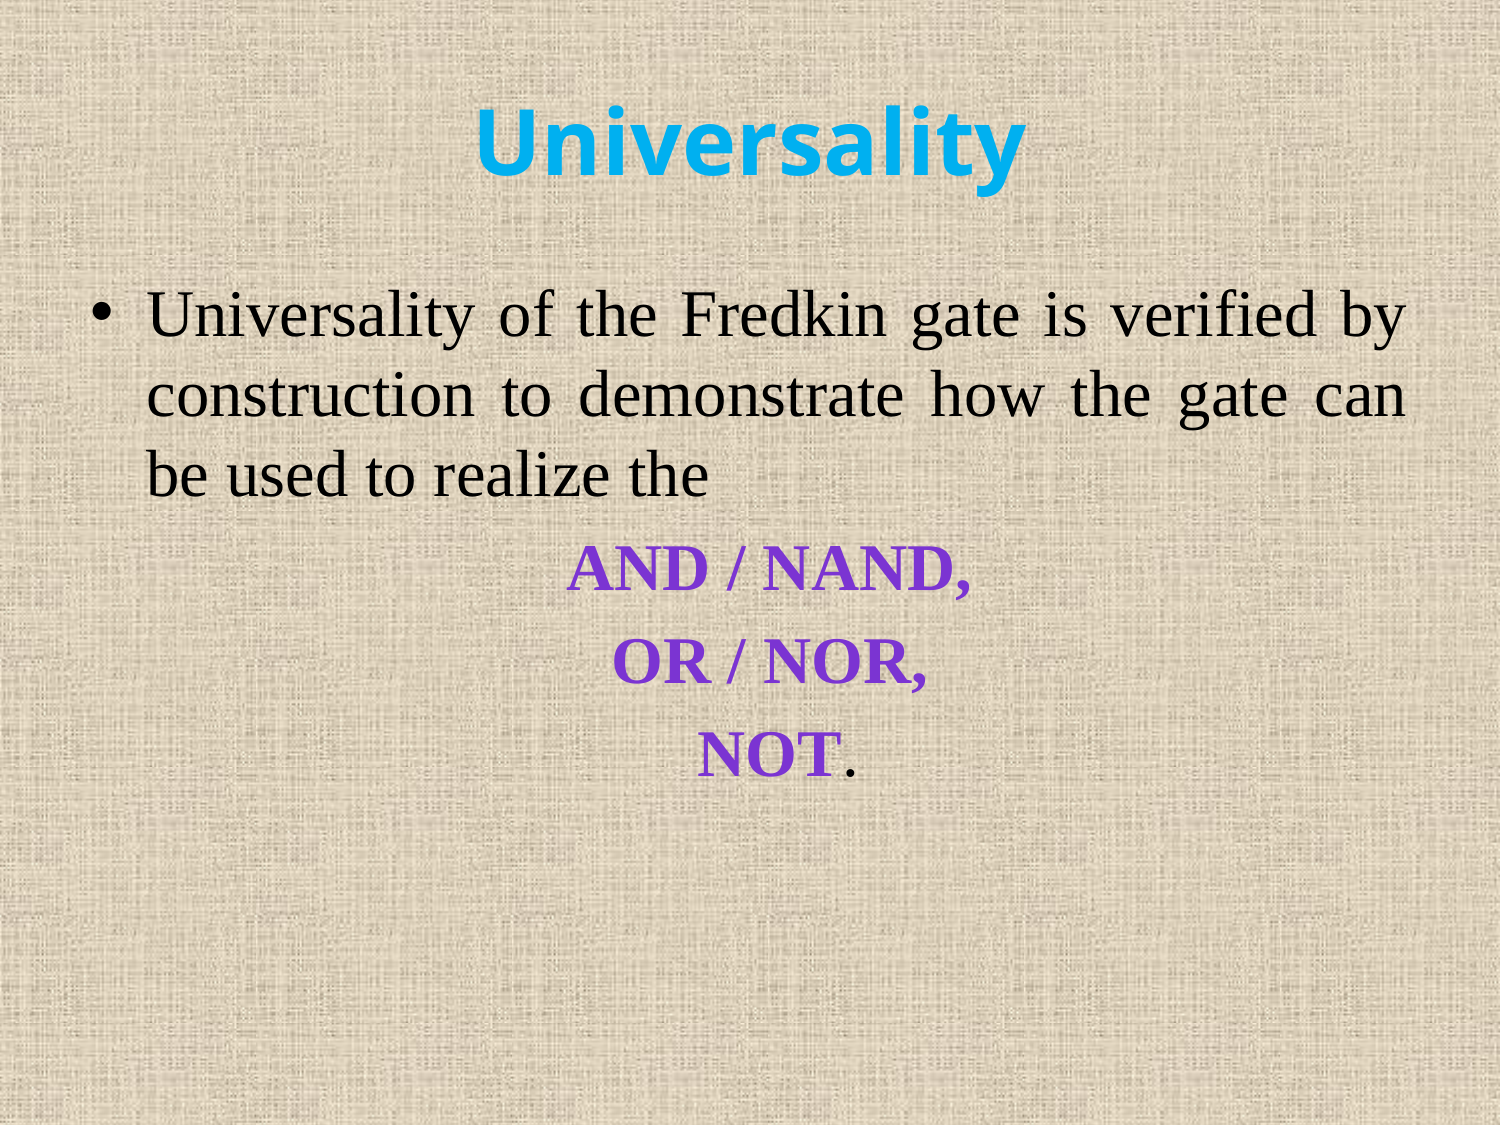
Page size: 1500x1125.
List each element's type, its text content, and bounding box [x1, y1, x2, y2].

picture [0, 0, 1500, 1125]
title Universality [75, 45, 1425, 233]
list Universality of the Fredkin gate is verified by construction to demonstrate how the gate can be used to realize the AND / NAND, OR / NOR, NOT. [75, 262, 1425, 1005]
